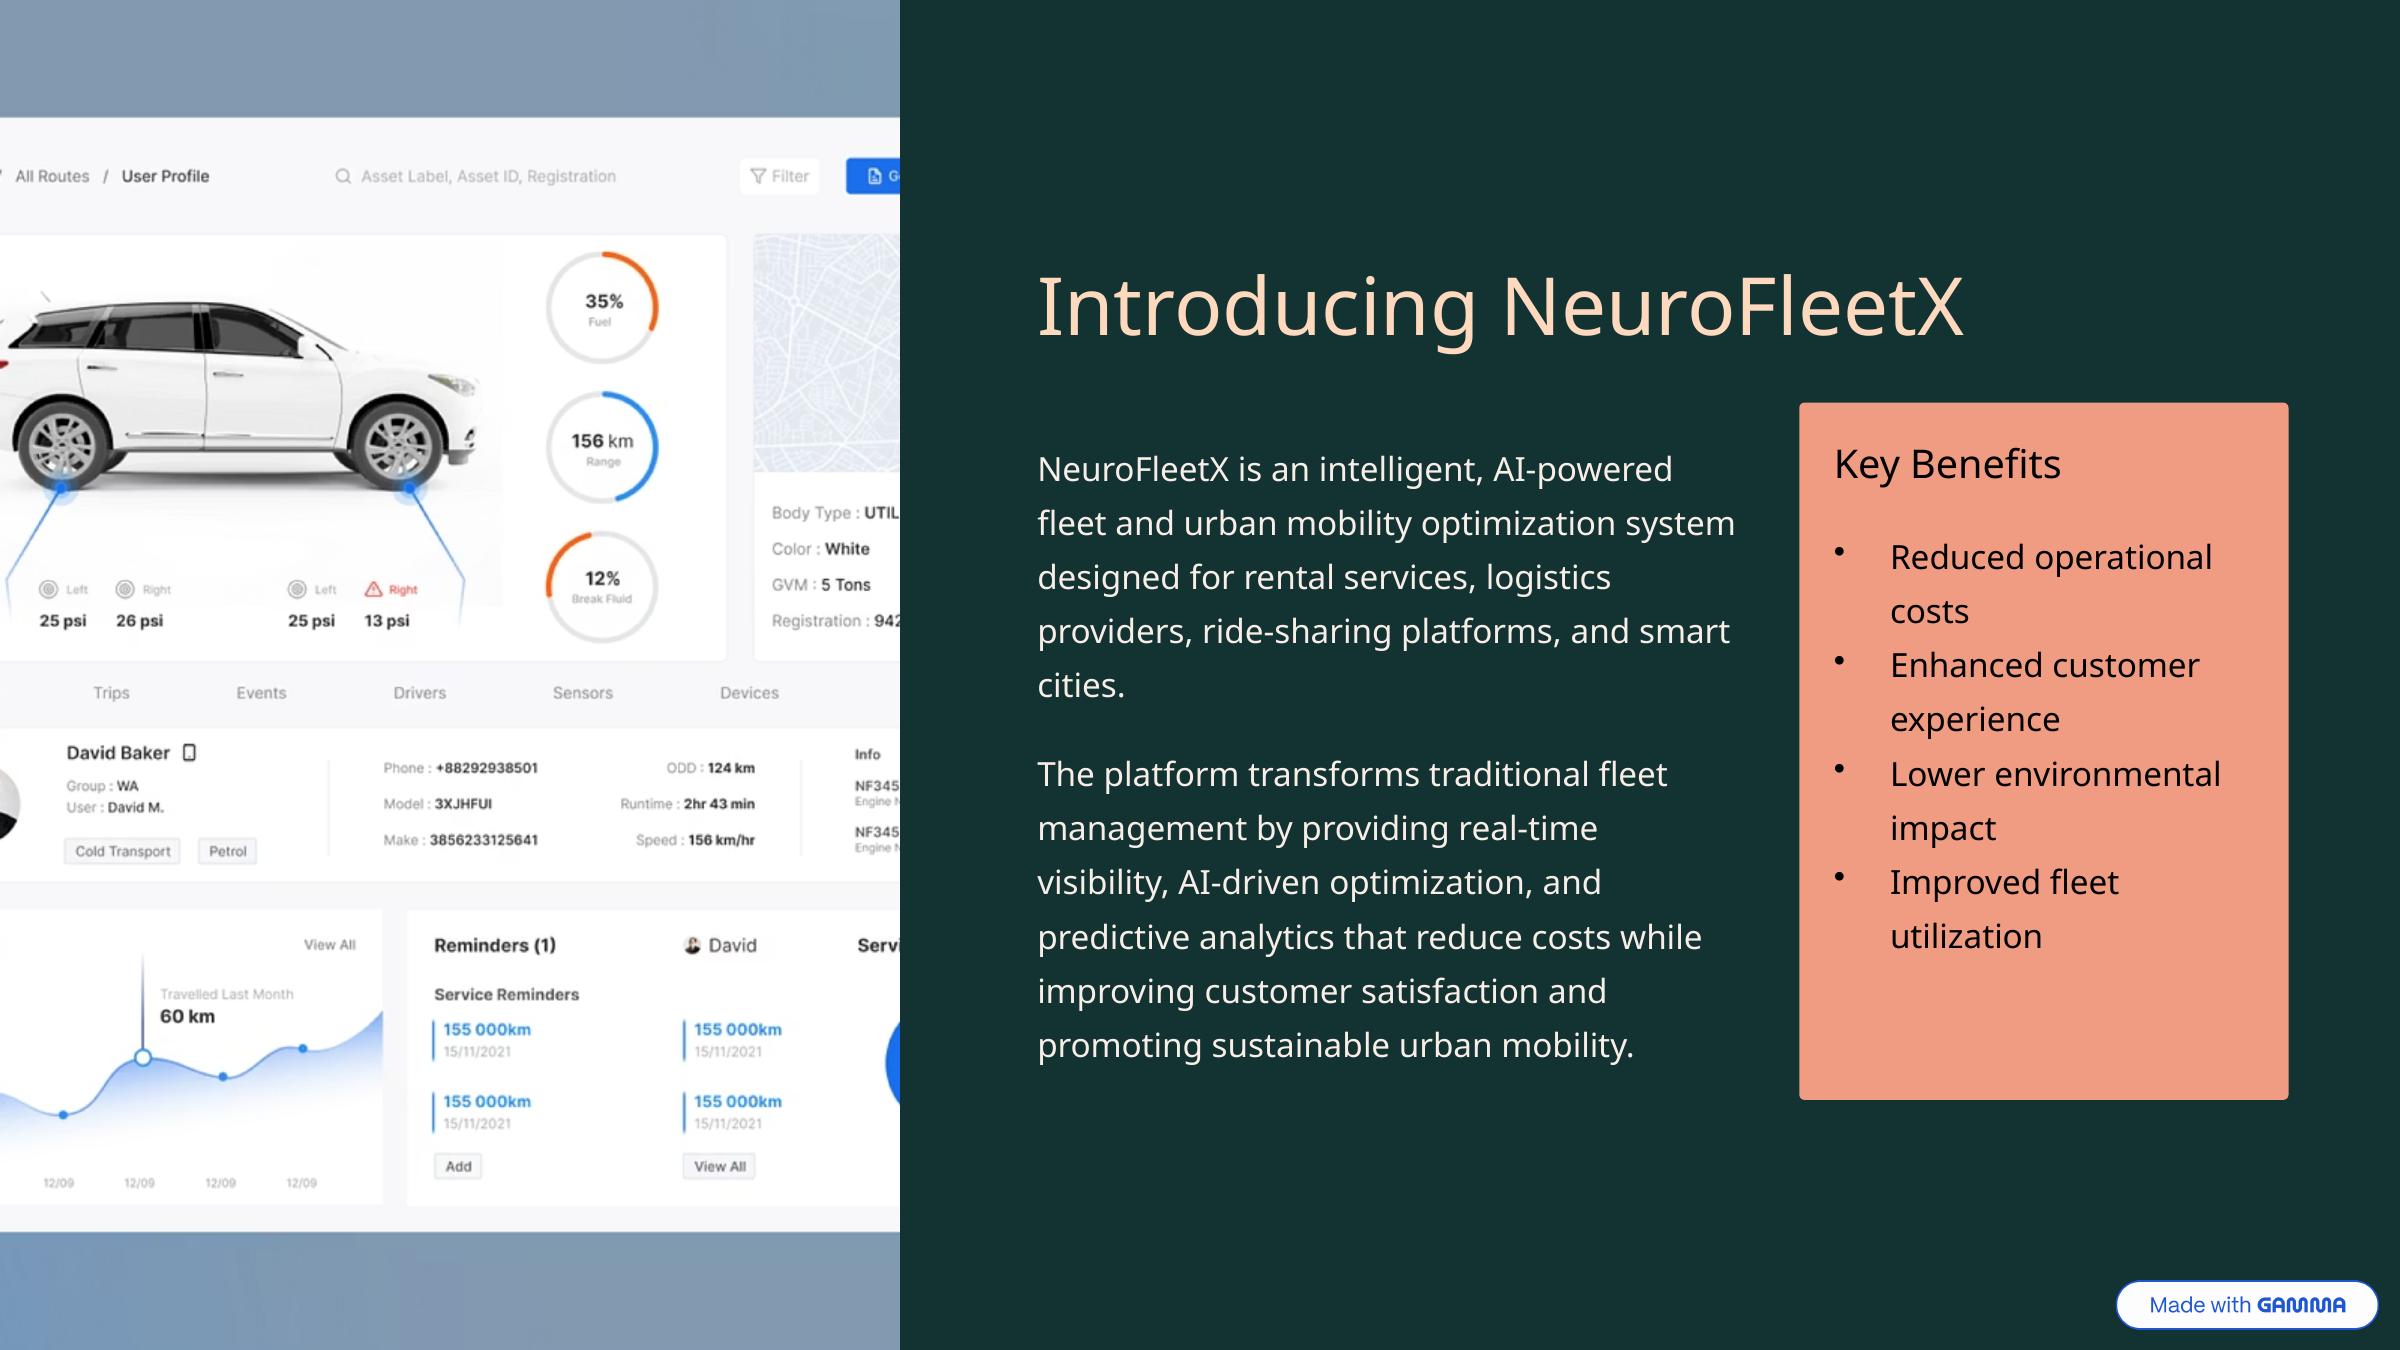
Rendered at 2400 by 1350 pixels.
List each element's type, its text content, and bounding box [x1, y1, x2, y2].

text_box Introducing NeuroFleetX [1037, 250, 1946, 352]
text_box Reduced operational costs Enhanced customer experience Lower environmental impact Improved fleet utilization [1833, 521, 2255, 962]
text_box NeuroFleetX is an intelligent, AI-powered fleet and urban mobility optimization system designed for rental services, logistics providers, ride-sharing platforms, and smart cities. [1037, 433, 1739, 709]
text_box The platform transforms traditional fleet management by providing real-time visibility, AI-driven optimization, and predictive analytics that reduce costs while improving customer satisfaction and promoting sustainable urban mobility. [1037, 739, 1739, 1069]
text_box Key Benefits [1833, 436, 2238, 488]
picture [2106, 1271, 2389, 1339]
text_box [1799, 402, 2289, 1100]
picture [0, 0, 900, 1350]
